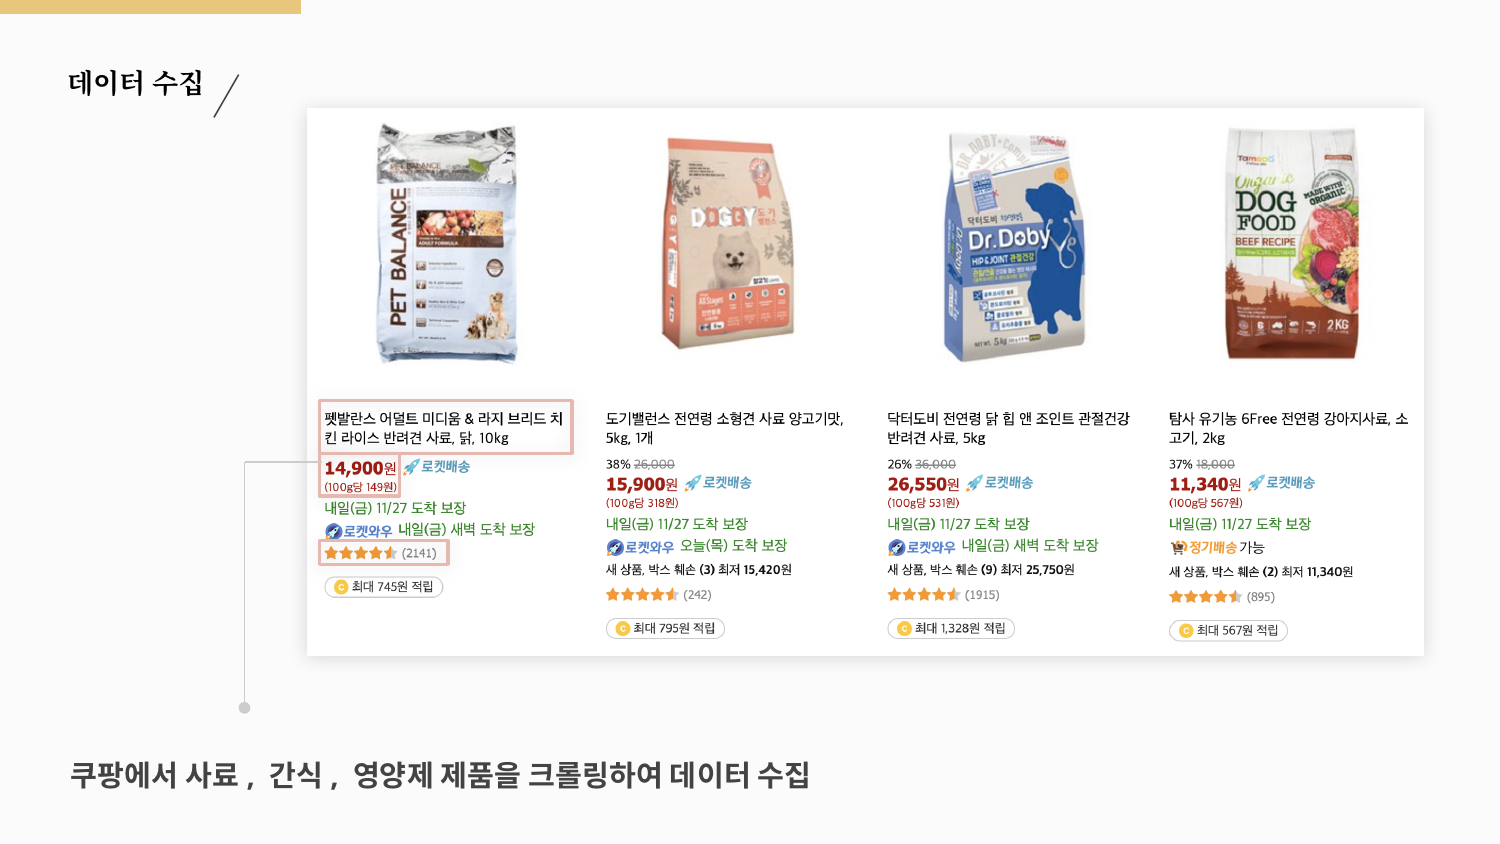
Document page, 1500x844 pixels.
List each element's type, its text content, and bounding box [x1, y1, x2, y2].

text_box 쿠팡에서 사료, 간식, 영양제 제품을 크롤링하여 데이터 수집 [63, 742, 1023, 798]
text_box 데이터 수집 [40, 52, 232, 158]
text_box [238, 703, 251, 714]
picture [306, 108, 1424, 656]
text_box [213, 74, 239, 118]
